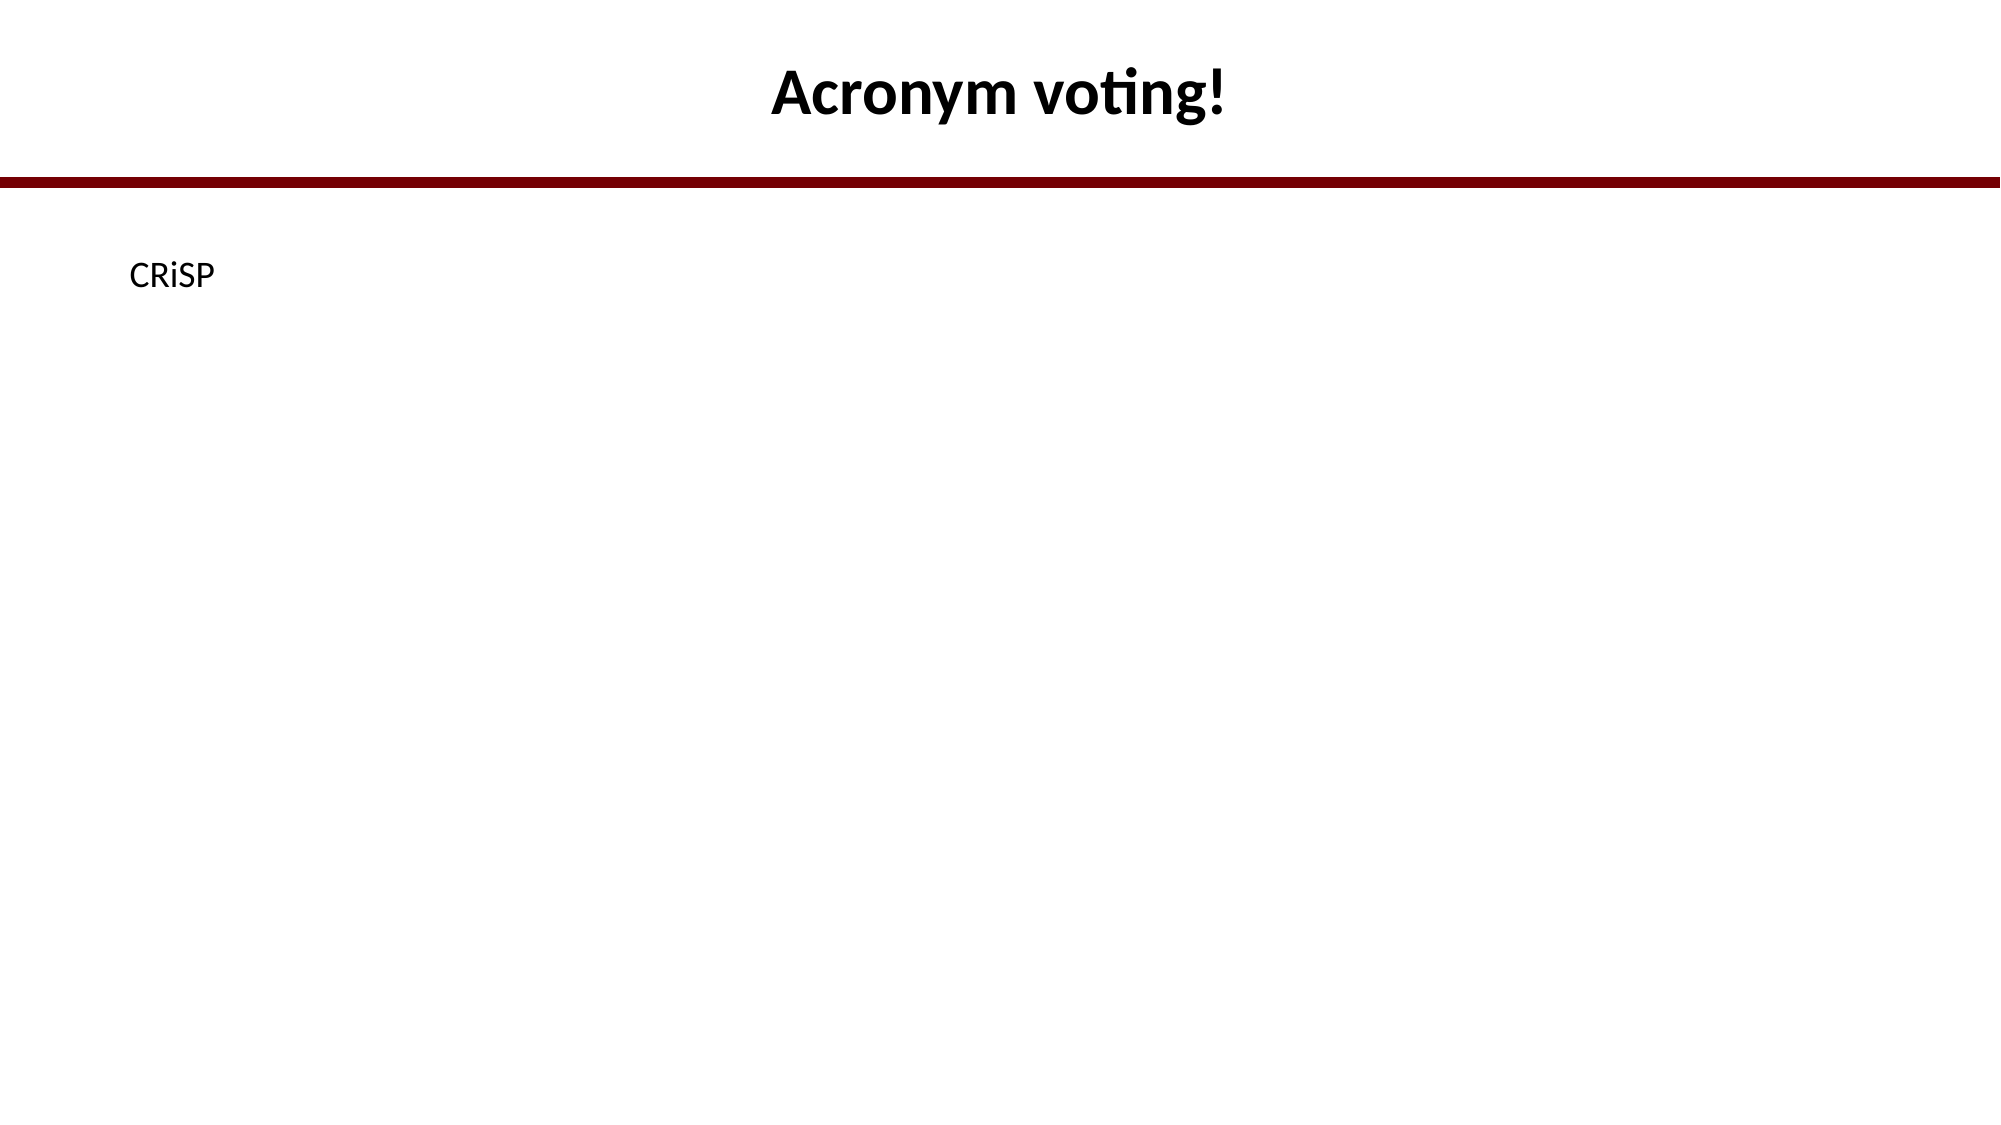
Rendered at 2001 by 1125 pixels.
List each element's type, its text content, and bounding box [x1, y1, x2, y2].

text_box CRiSP [114, 242, 237, 303]
title Acronym voting! [137, 16, 1863, 171]
text_box [0, 177, 2000, 188]
